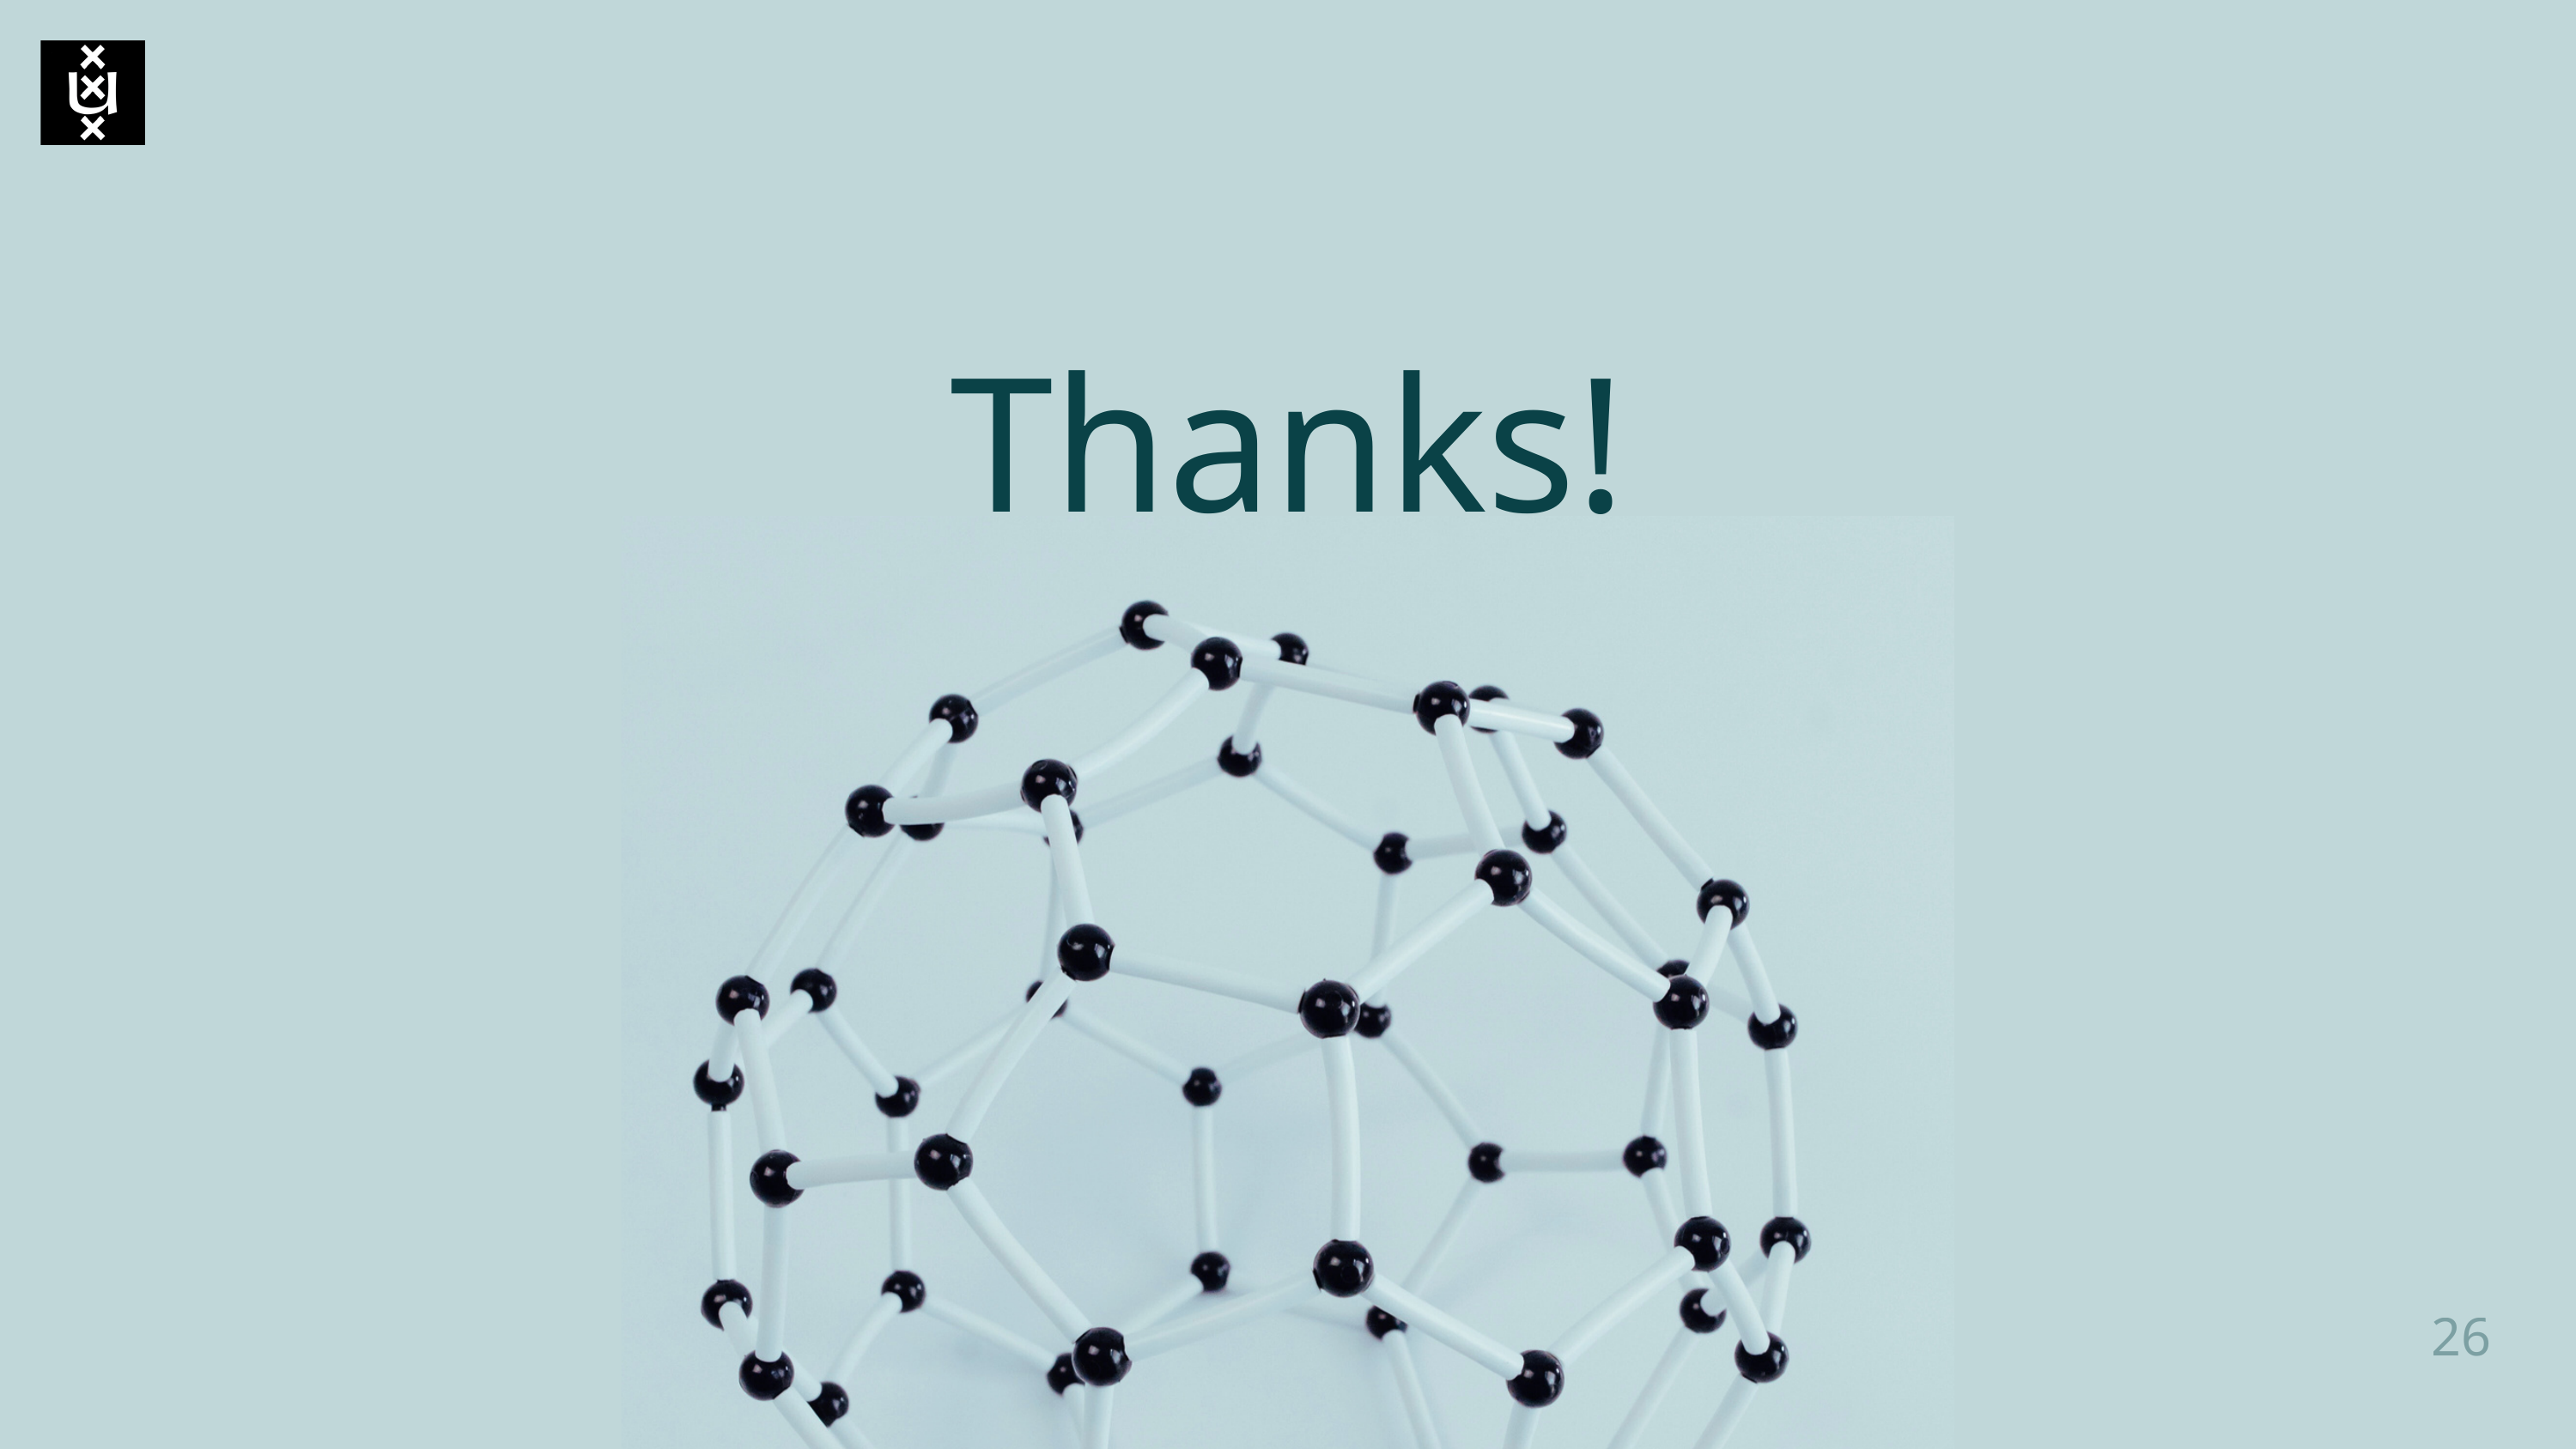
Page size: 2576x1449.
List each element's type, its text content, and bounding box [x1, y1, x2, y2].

text_box 26 [2431, 1305, 2504, 1367]
text_box [40, 40, 145, 145]
text_box [621, 516, 1955, 1449]
text_box Thanks! [644, 329, 1933, 516]
